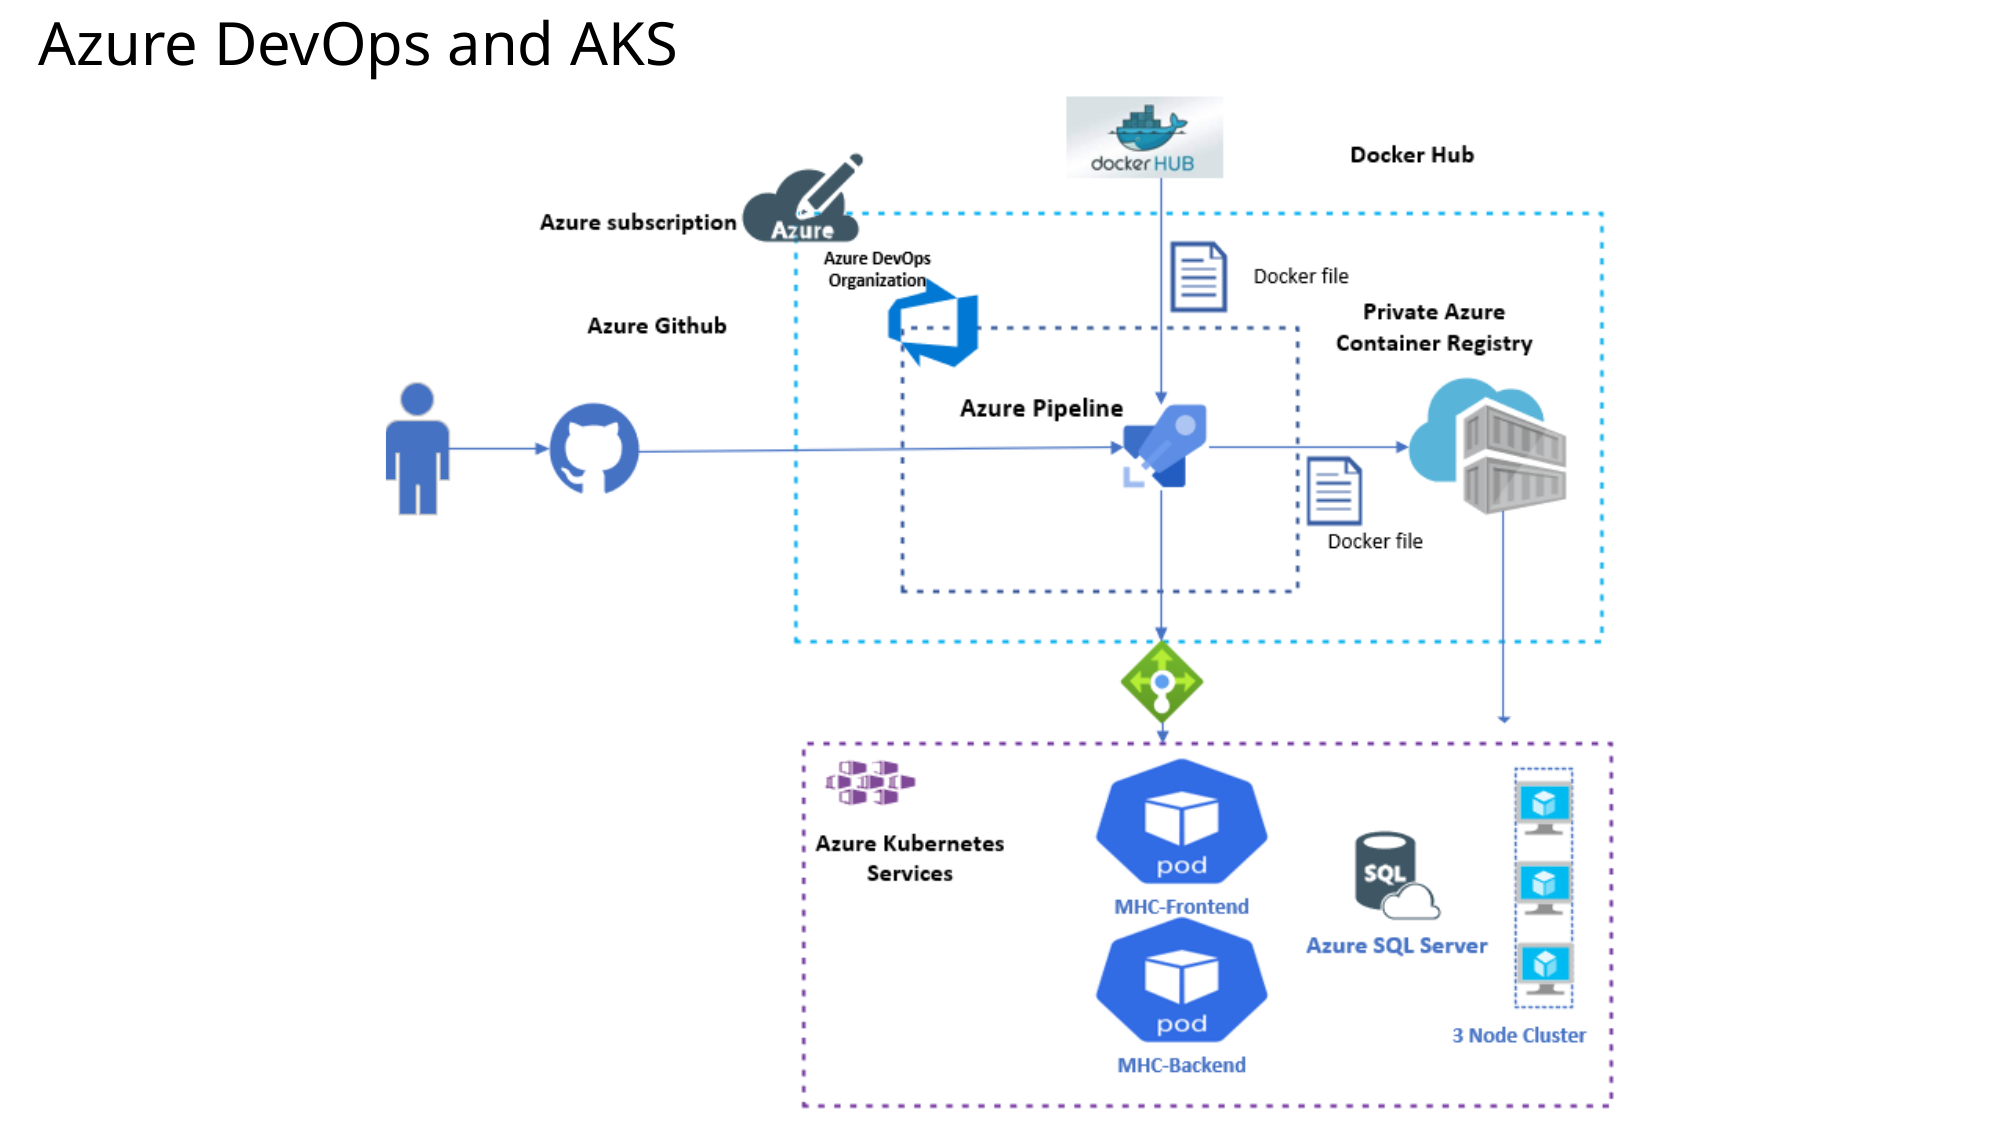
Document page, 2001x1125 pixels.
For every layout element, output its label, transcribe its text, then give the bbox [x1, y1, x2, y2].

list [385, 93, 1614, 1118]
title Azure DevOps and AKS [23, 6, 1977, 86]
